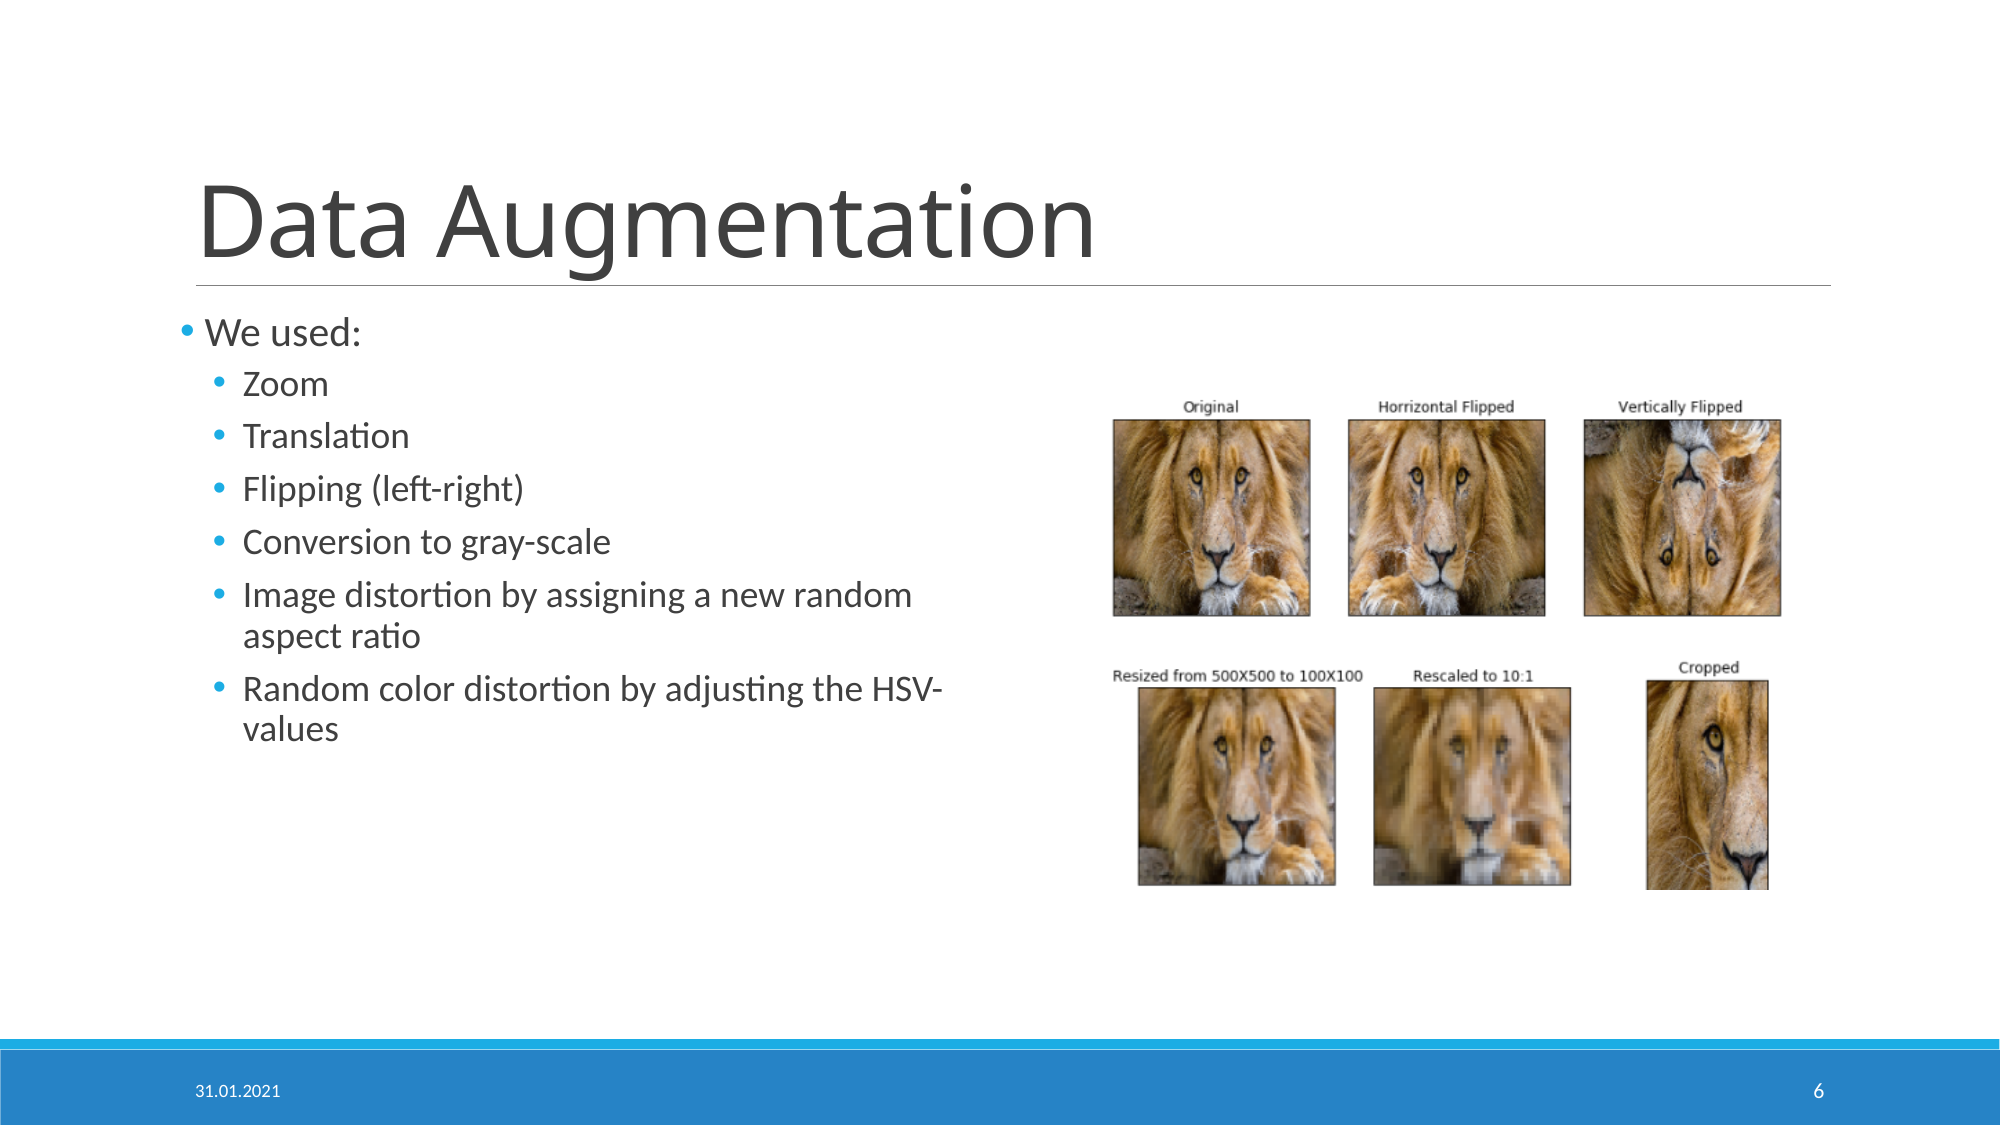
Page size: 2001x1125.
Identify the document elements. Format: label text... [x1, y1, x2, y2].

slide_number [180, 1059, 586, 1120]
picture [1074, 391, 1808, 890]
list We used: Zoom Translation Flipping (left-right) Conversion to gray-scale Image distortion by assigning a new random aspect ratio Random color distortion by adjusting the HSV-values [180, 302, 1000, 963]
title Data Augmentation [180, 47, 1830, 285]
slide_number 6 [1624, 1059, 1840, 1120]
